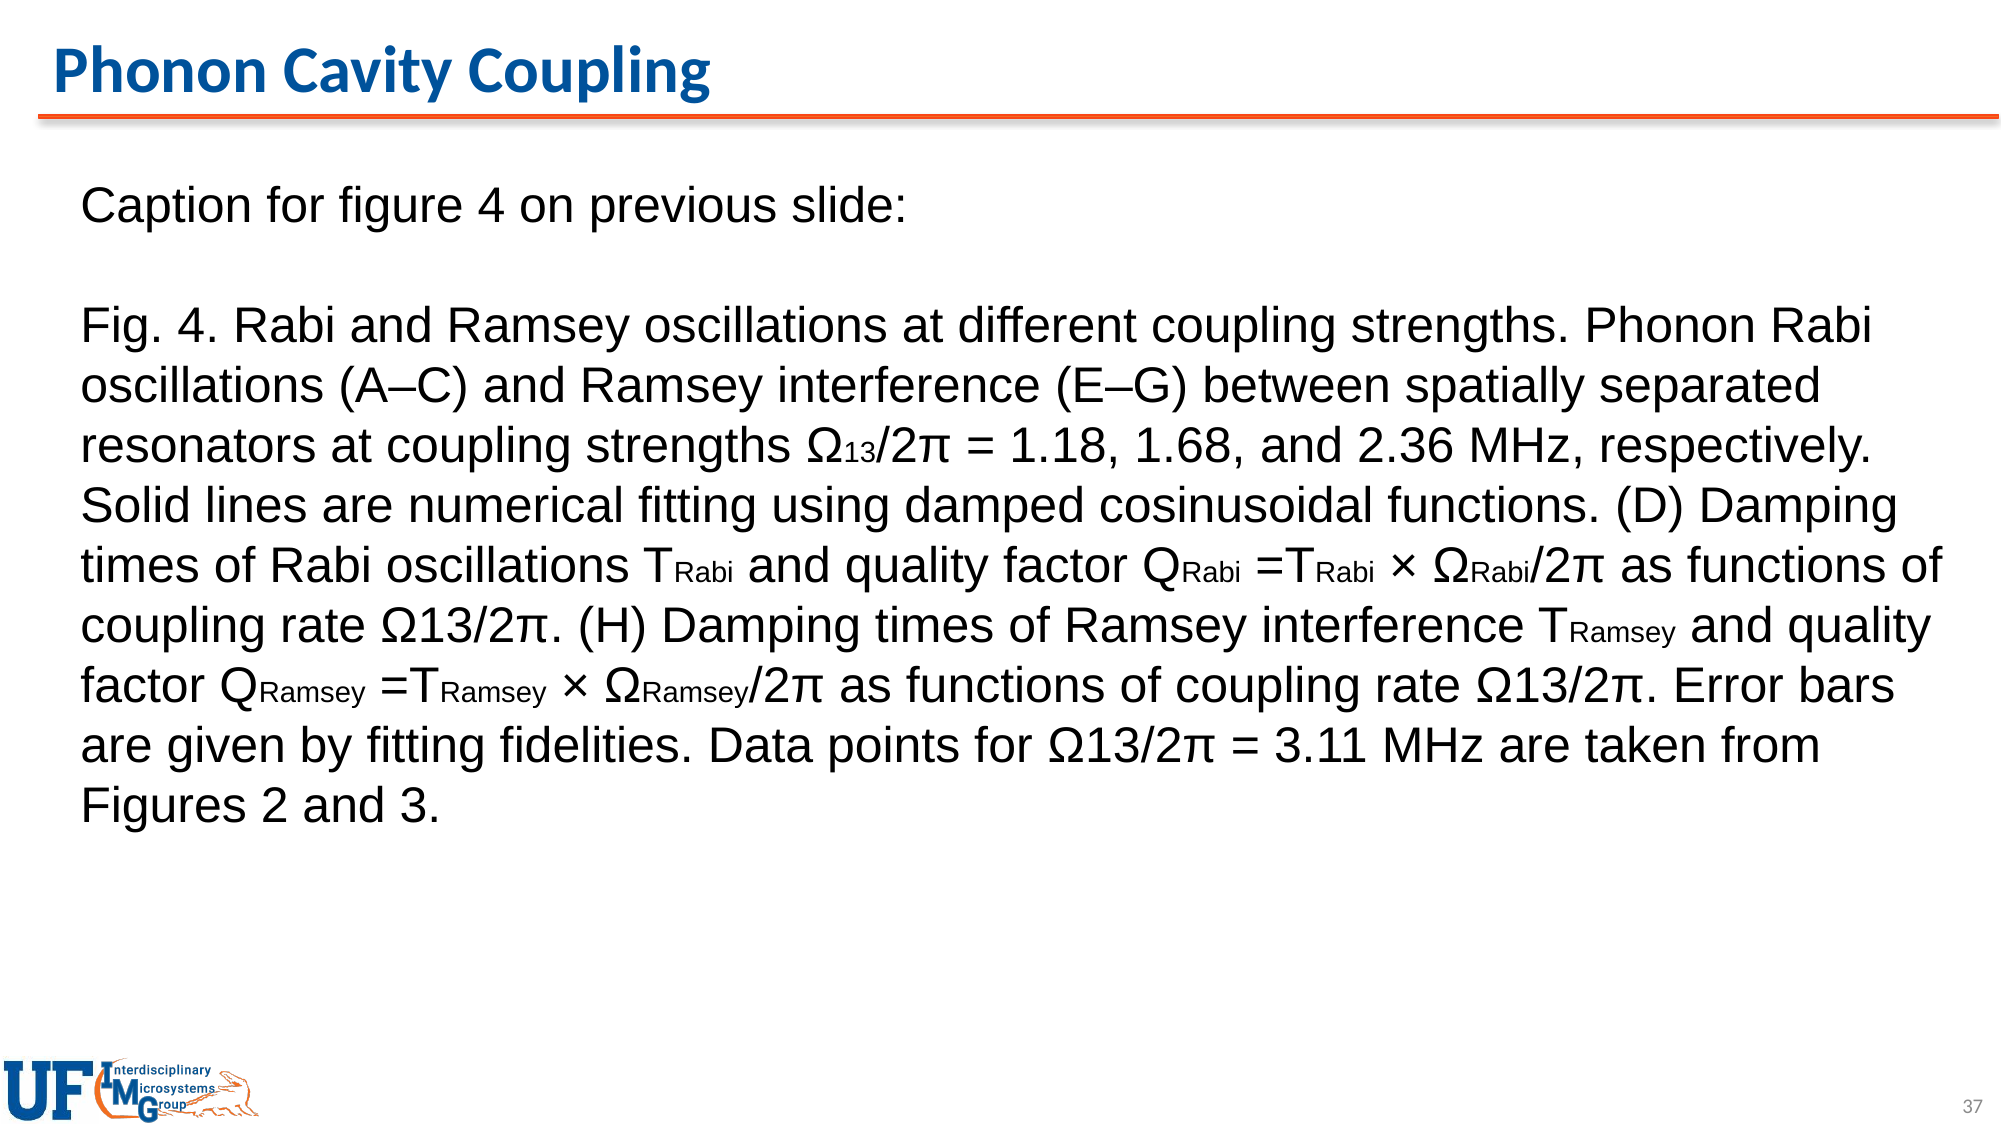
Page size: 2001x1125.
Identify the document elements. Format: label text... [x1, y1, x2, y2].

title Phonon Cavity Coupling [38, 13, 1960, 119]
text_box Caption for figure 4 on previous slide: Fig. 4. Rabi and Ramsey oscillations at different coupling strengths. Phonon Rabi oscillations (A–C) and Ramsey interference (E–G) between spatially separated resonators at coupling strengths Ω13/2π = 1.18, 1.68, and 2.36 MHz, respectively. Solid lines are numerical fitting using damped cosinusoidal functions. (D) Damping times of Rabi oscillations TRabi and quality factor QRabi =TRabi × ΩRabi/2π as functions of coupling rate Ω13/2π. (H) Damping times of Ramsey interference TRamsey and quality factor QRamsey =TRamsey × ΩRamsey/2π as functions of coupling rate Ω13/2π. Error bars are given by fitting fidelities. Data points for Ω13/2π = 3.11 MHz are taken from Figures 2 and 3. [65, 165, 1986, 841]
slide_number 37 [1798, 1086, 1999, 1124]
picture [1, 1052, 264, 1125]
